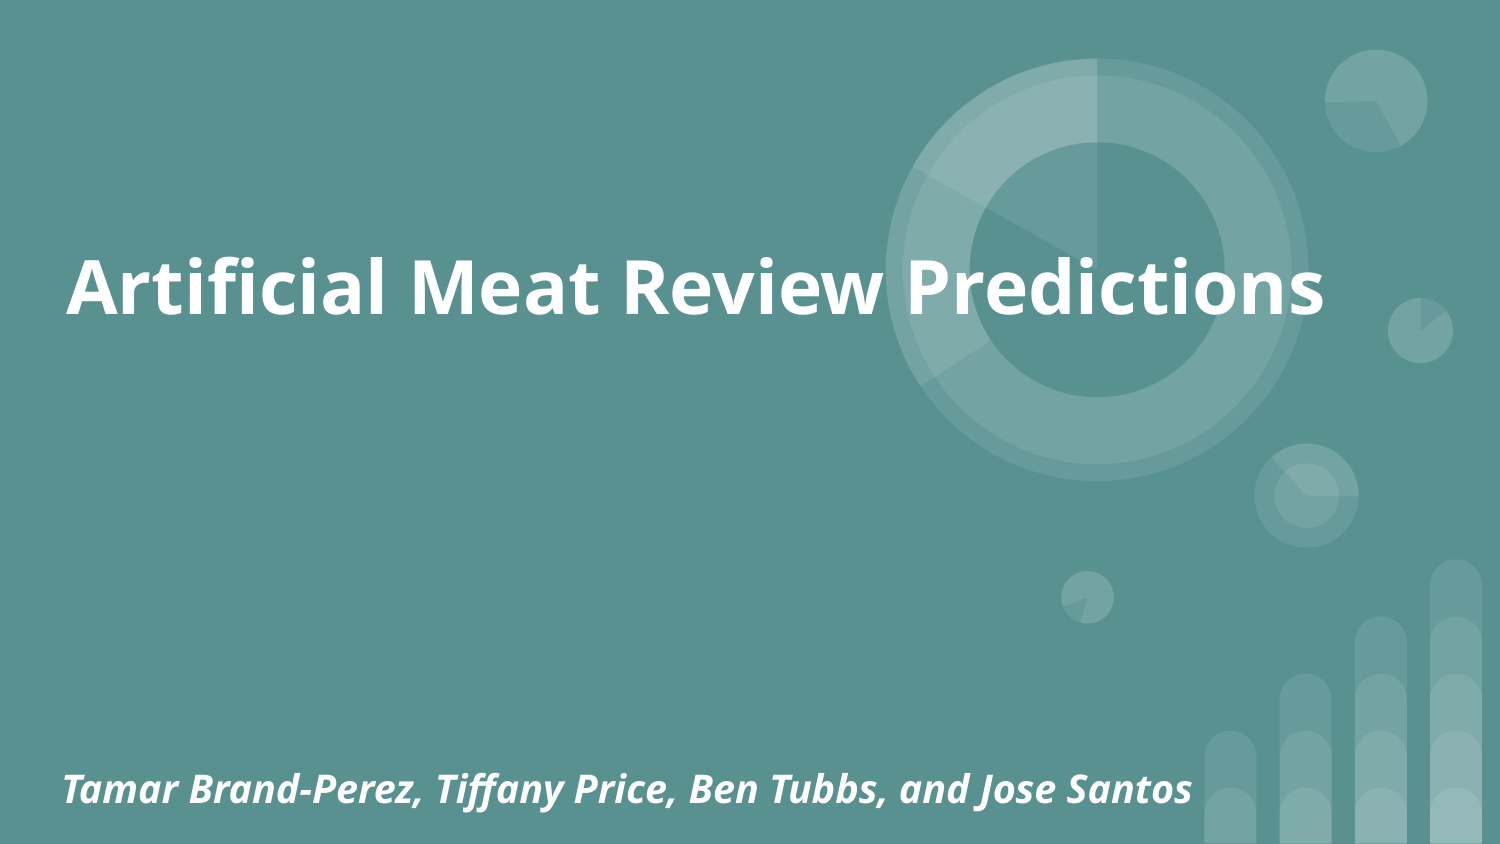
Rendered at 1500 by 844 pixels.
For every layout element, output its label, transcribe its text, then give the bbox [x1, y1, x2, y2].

title Artificial Meat Review Predictions [51, 116, 1449, 454]
subtitle Tamar Brand-Perez, Tiffany Price, Ben Tubbs, and Jose Santos [36, 745, 1434, 844]
